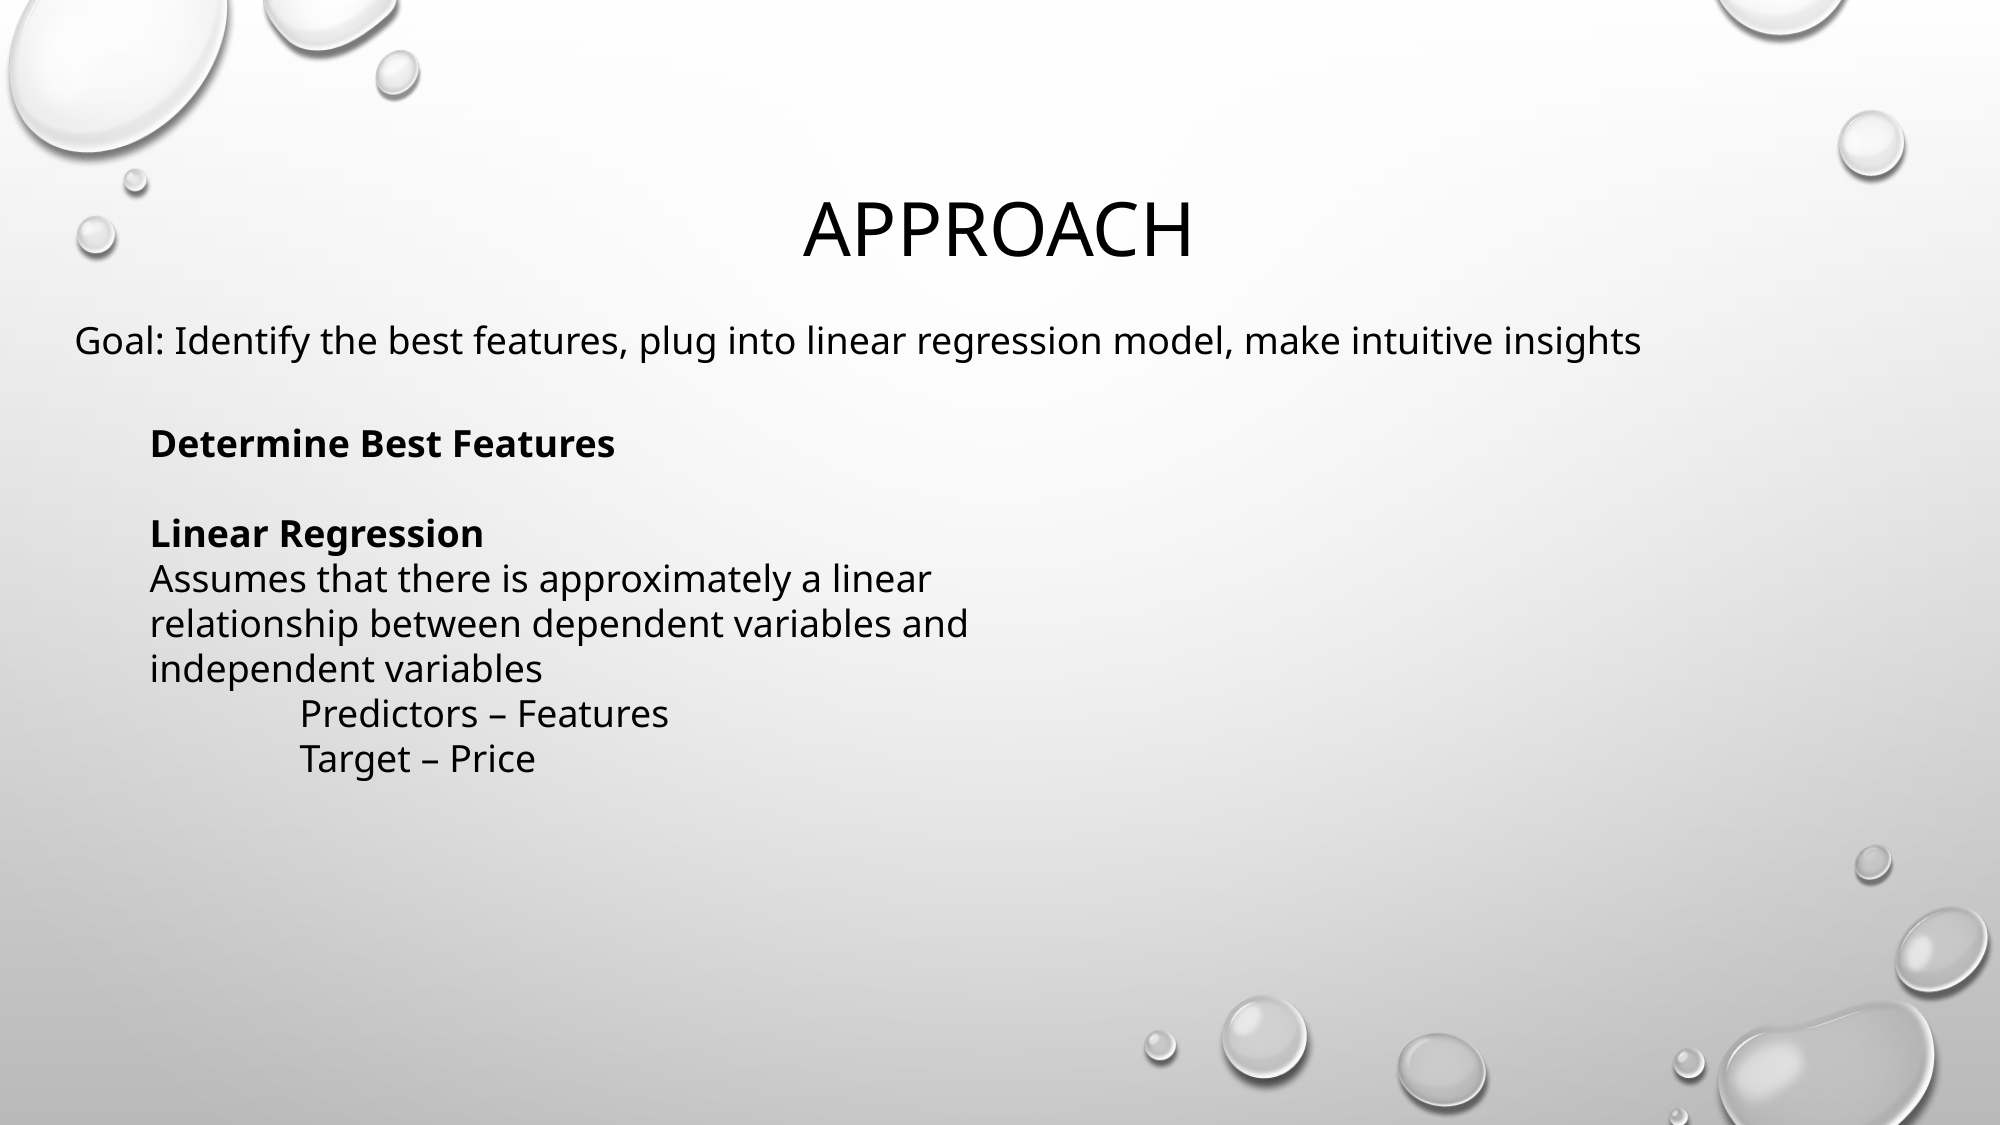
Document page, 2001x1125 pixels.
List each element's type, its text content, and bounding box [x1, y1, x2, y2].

title Approach [149, 101, 1851, 364]
text_box Determine Best Features Linear Regression Assumes that there is approximately a linear relationship between dependent variables and independent variables Predictors – Features Target – Price [134, 413, 1088, 788]
text_box Goal: Identify the best features, plug into linear regression model, make intuitive insights [59, 310, 1659, 505]
picture [0, 0, 2000, 1125]
